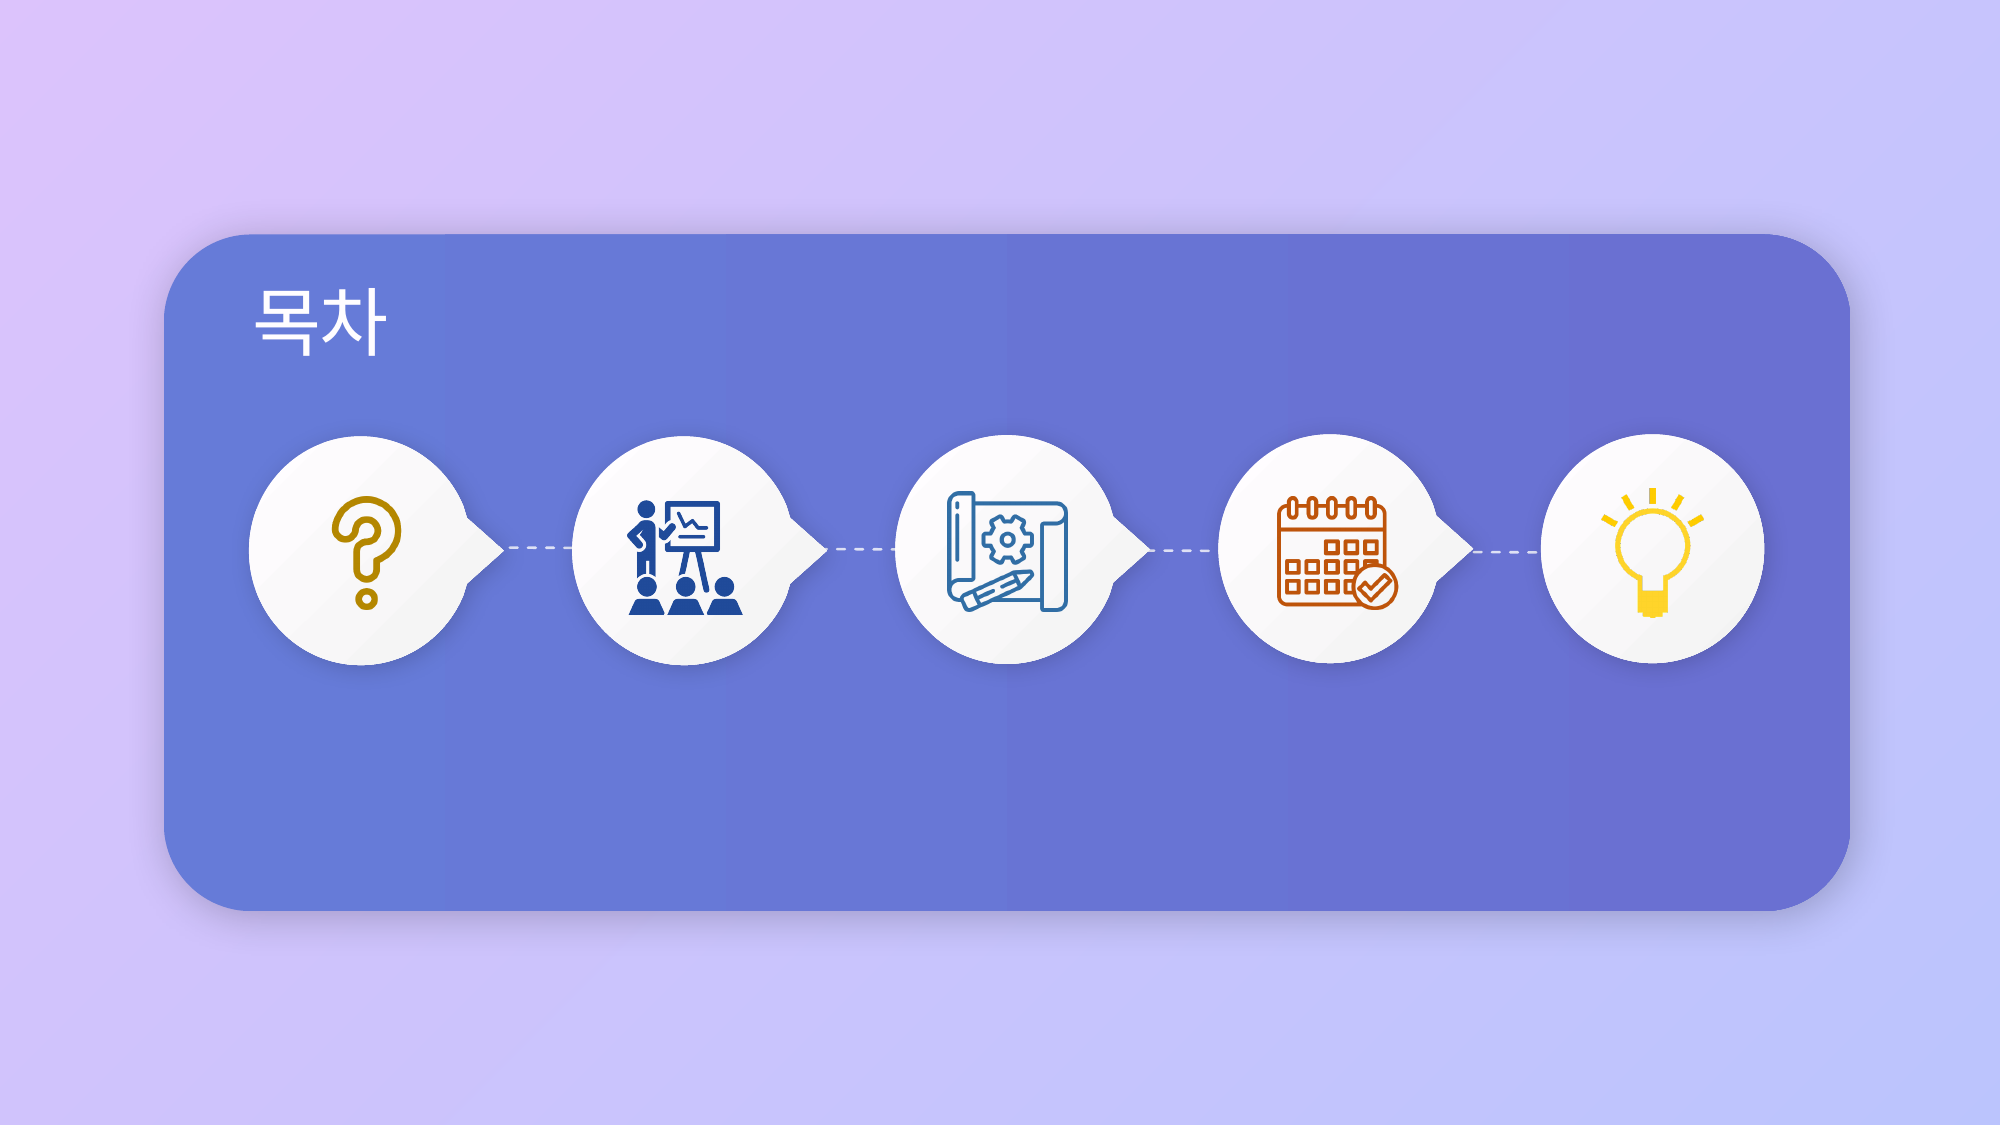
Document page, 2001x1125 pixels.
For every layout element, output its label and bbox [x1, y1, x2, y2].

text_box [162, 233, 1852, 913]
text_box [207, 258, 1765, 777]
